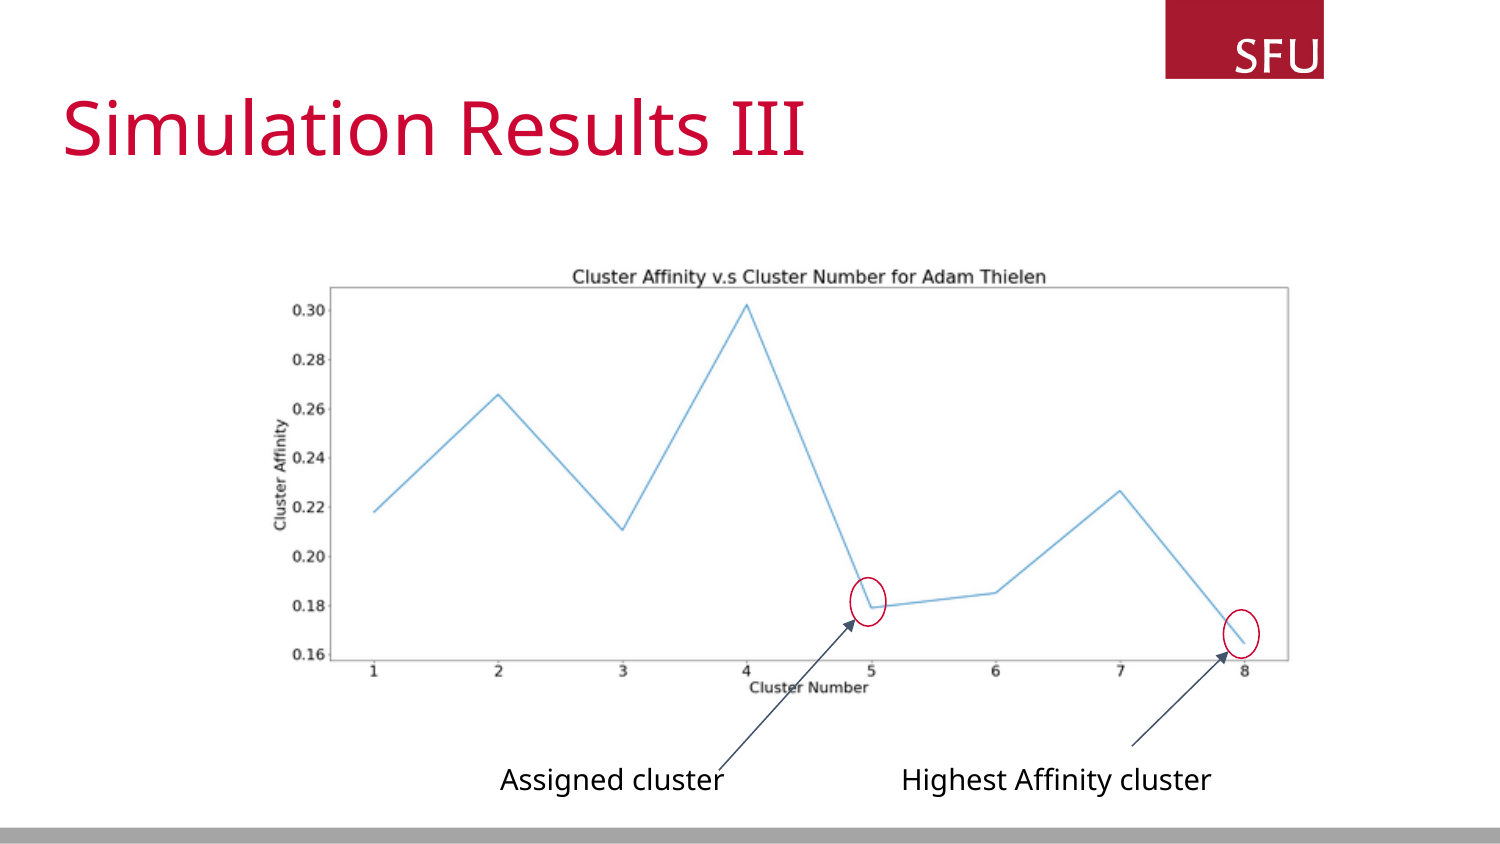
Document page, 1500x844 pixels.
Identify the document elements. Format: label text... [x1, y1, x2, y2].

picture [258, 262, 1302, 699]
title Simulation Results III [51, 72, 1449, 189]
text_box Assigned cluster [484, 746, 835, 811]
picture [1165, 0, 1324, 72]
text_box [1131, 650, 1229, 747]
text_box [718, 618, 856, 771]
text_box Highest Affinity cluster [885, 746, 1378, 811]
